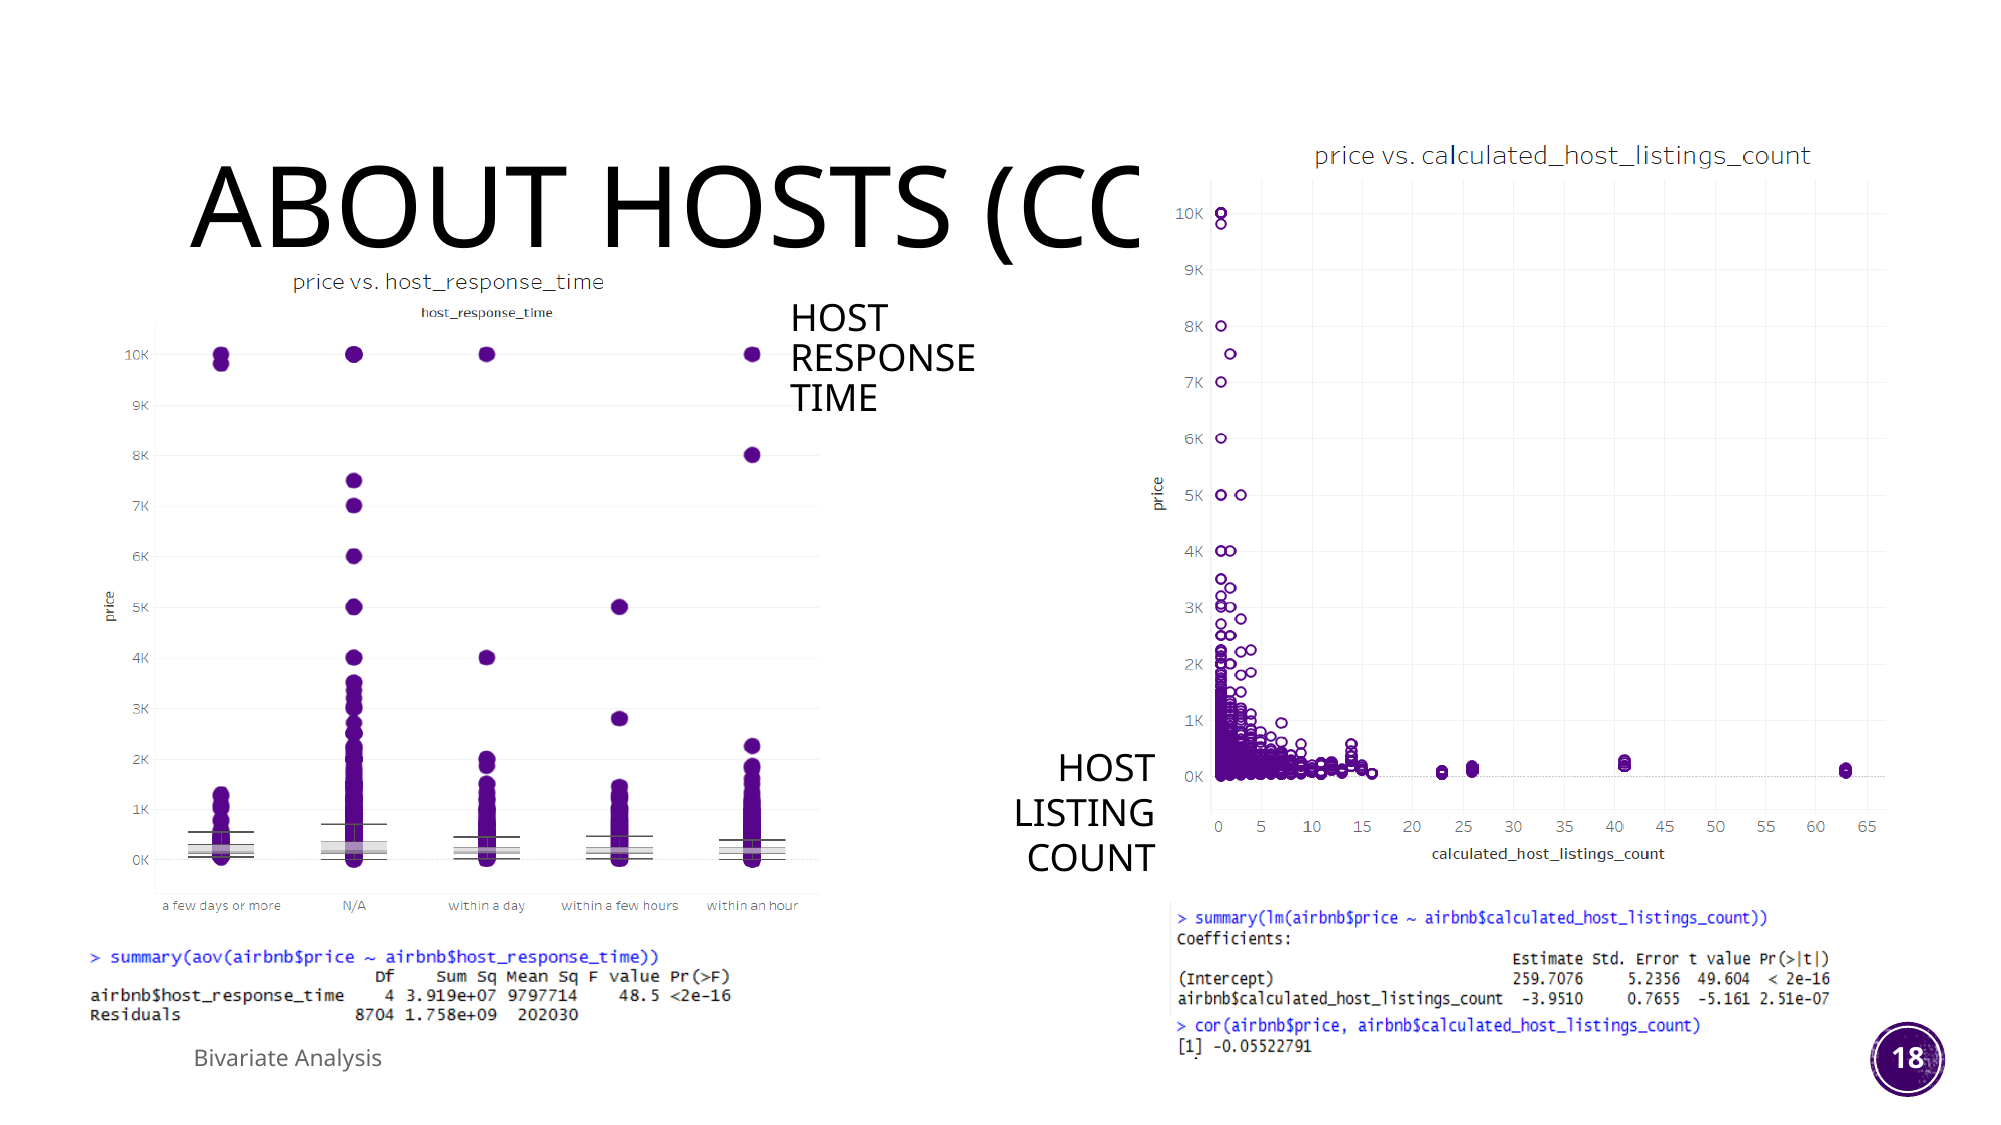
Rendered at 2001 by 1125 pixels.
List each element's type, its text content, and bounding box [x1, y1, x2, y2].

picture [87, 262, 838, 921]
text_box Host Response Time [839, 283, 1054, 406]
text_box Host Listing Count [923, 728, 1138, 845]
picture [1139, 135, 1914, 870]
picture [87, 949, 742, 1029]
footer Bivariate Analysis [178, 1028, 1217, 1089]
title About Hosts (cont.) [175, 79, 1826, 344]
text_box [1174, 905, 1837, 1057]
slide_number 18 [1855, 1028, 1961, 1089]
